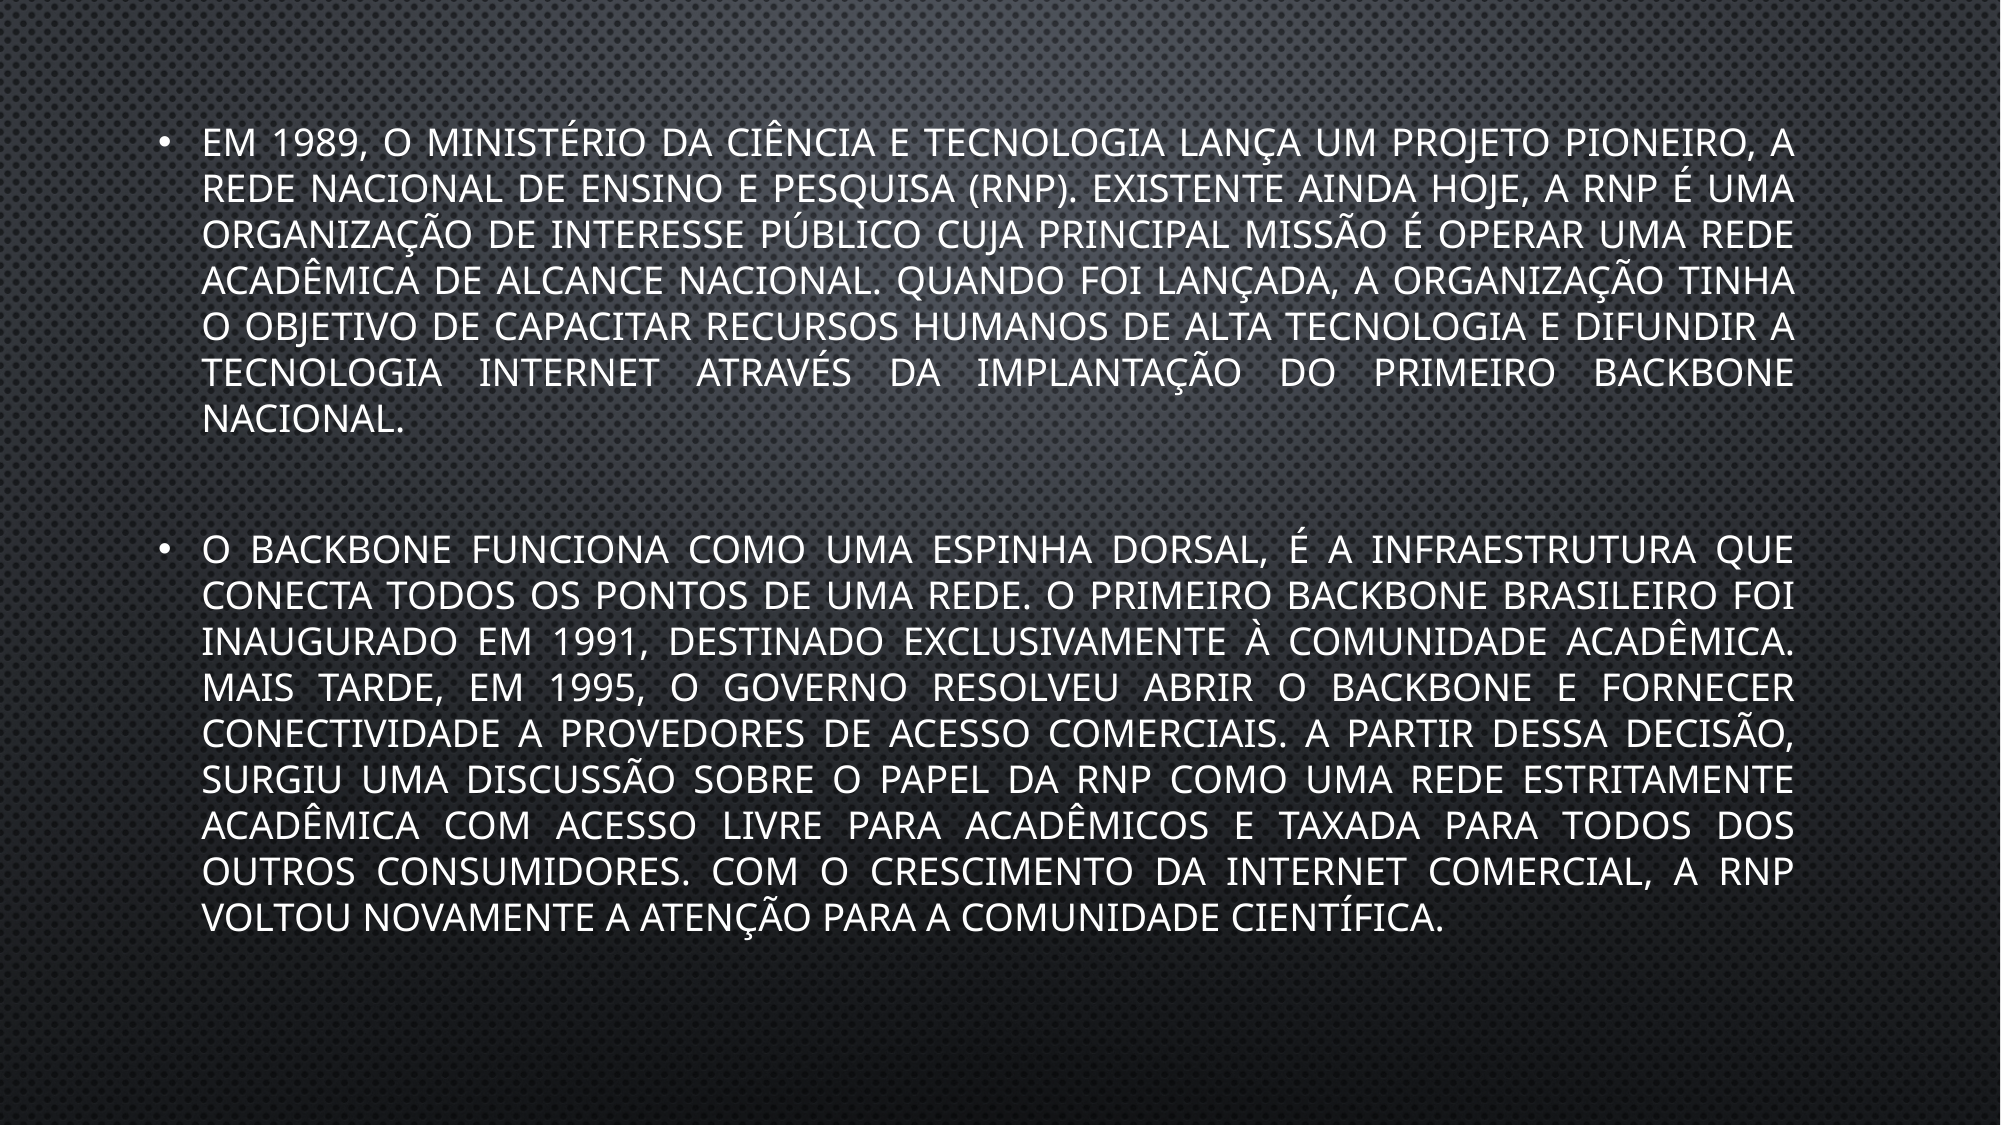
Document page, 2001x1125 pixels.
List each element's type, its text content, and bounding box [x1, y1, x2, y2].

list Em 1989, o Ministério da Ciência e Tecnologia lança um projeto pioneiro, a Rede Nacional de Ensino e Pesquisa (RNP). Existente ainda hoje, a RNP é uma organização de interesse público cuja principal missão é operar uma rede acadêmica de alcance nacional. Quando foi lançada, a organização tinha o objetivo de capacitar recursos humanos de alta tecnologia e difundir a tecnologia Internet através da implantação do primeiro backbone nacional. O backbone funciona como uma espinha dorsal, é a infraestrutura que conecta todos os pontos de uma rede. O primeiro backbone brasileiro foi inaugurado em 1991, destinado exclusivamente à comunidade acadêmica. Mais tarde, em 1995, o governo resolveu abrir o backbone e fornecer conectividade a provedores de acesso comerciais. A partir dessa decisão, surgiu uma discussão sobre o papel da RNP como uma rede estritamente acadêmica com acesso livre para acadêmicos e taxada para todos dos outros consumidores. Com o crescimento da Internet comercial, a RNP voltou novamente a atenção para a comunidade científica. [143, 107, 1813, 950]
